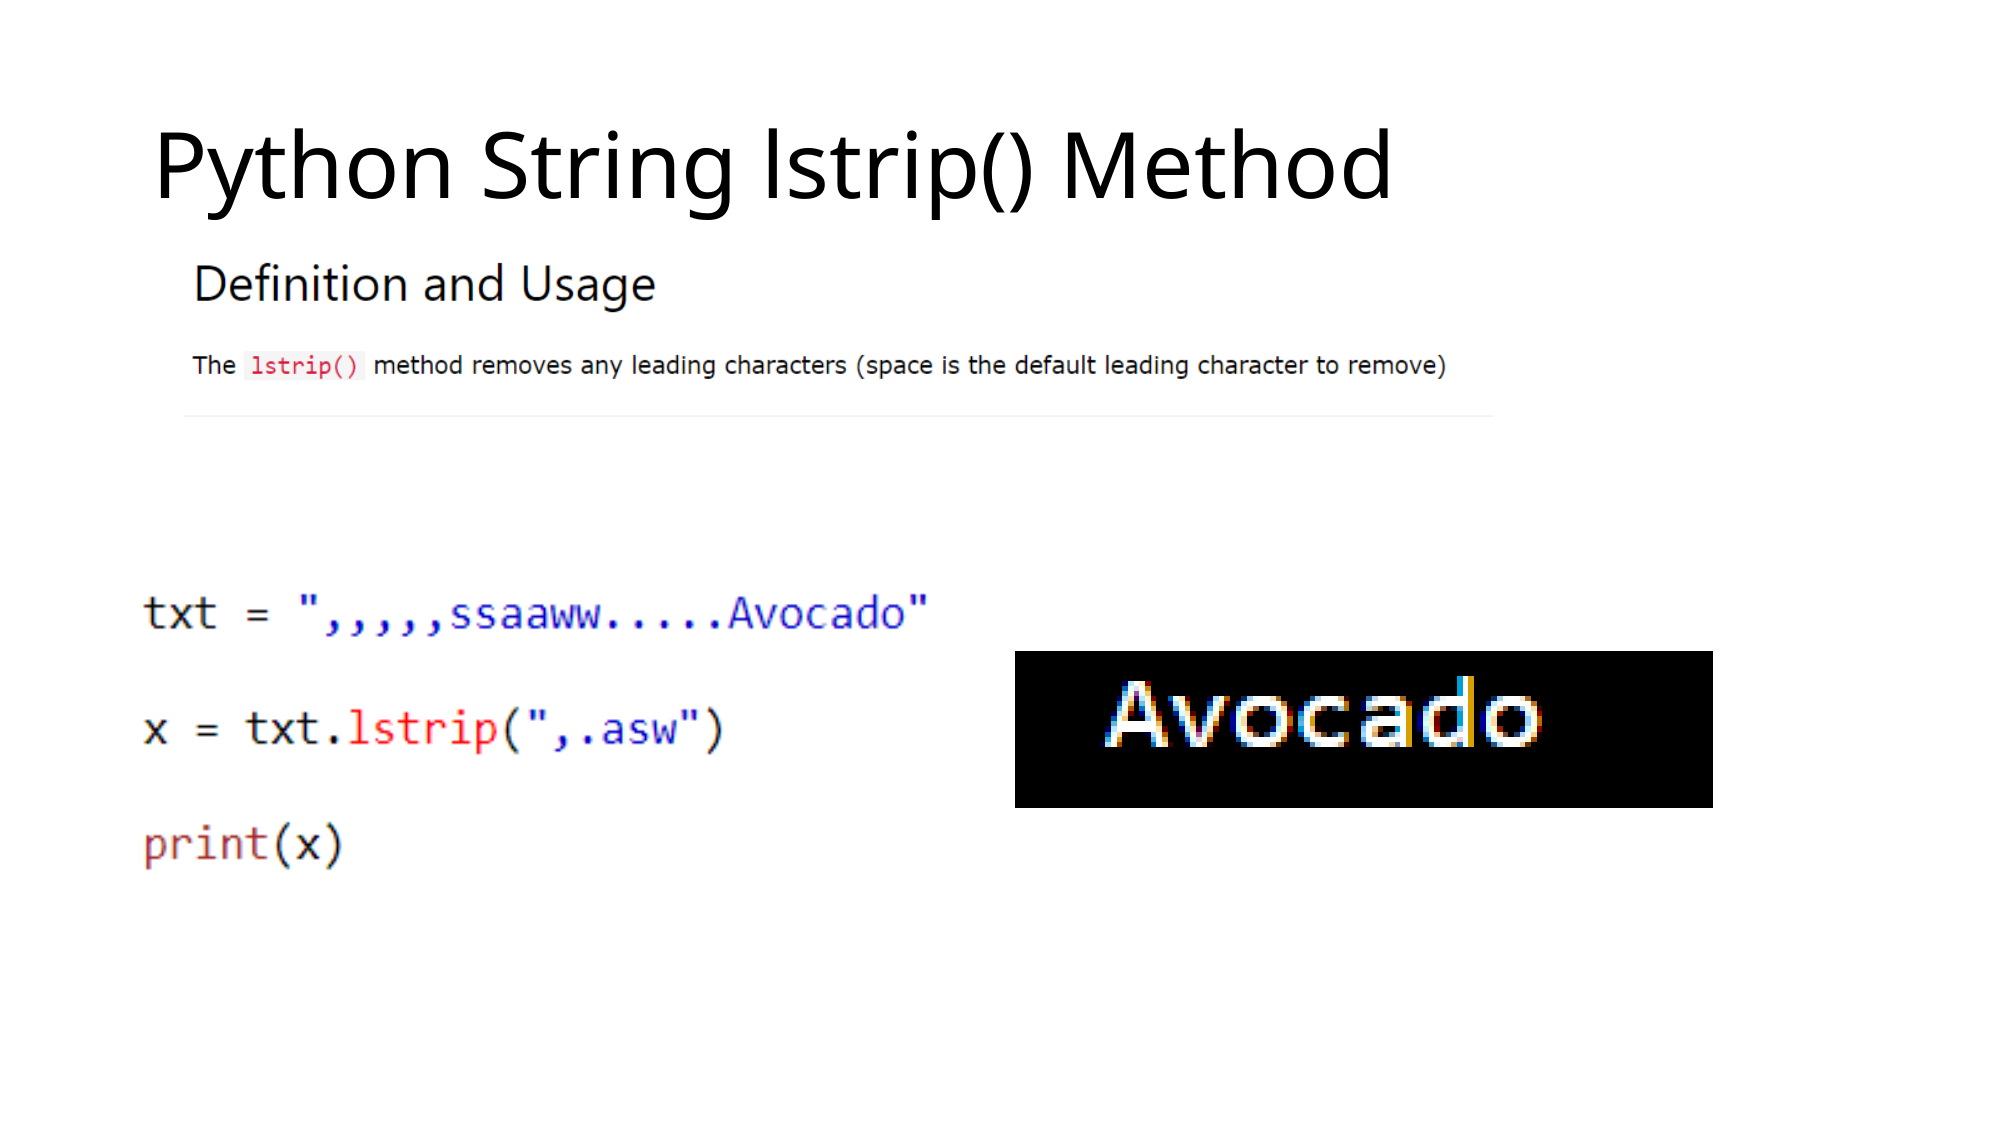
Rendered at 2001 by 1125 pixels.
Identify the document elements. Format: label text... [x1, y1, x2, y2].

title Python String lstrip() Method [137, 59, 1863, 278]
picture [1015, 651, 1713, 808]
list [184, 248, 1494, 437]
picture [125, 582, 1000, 899]
